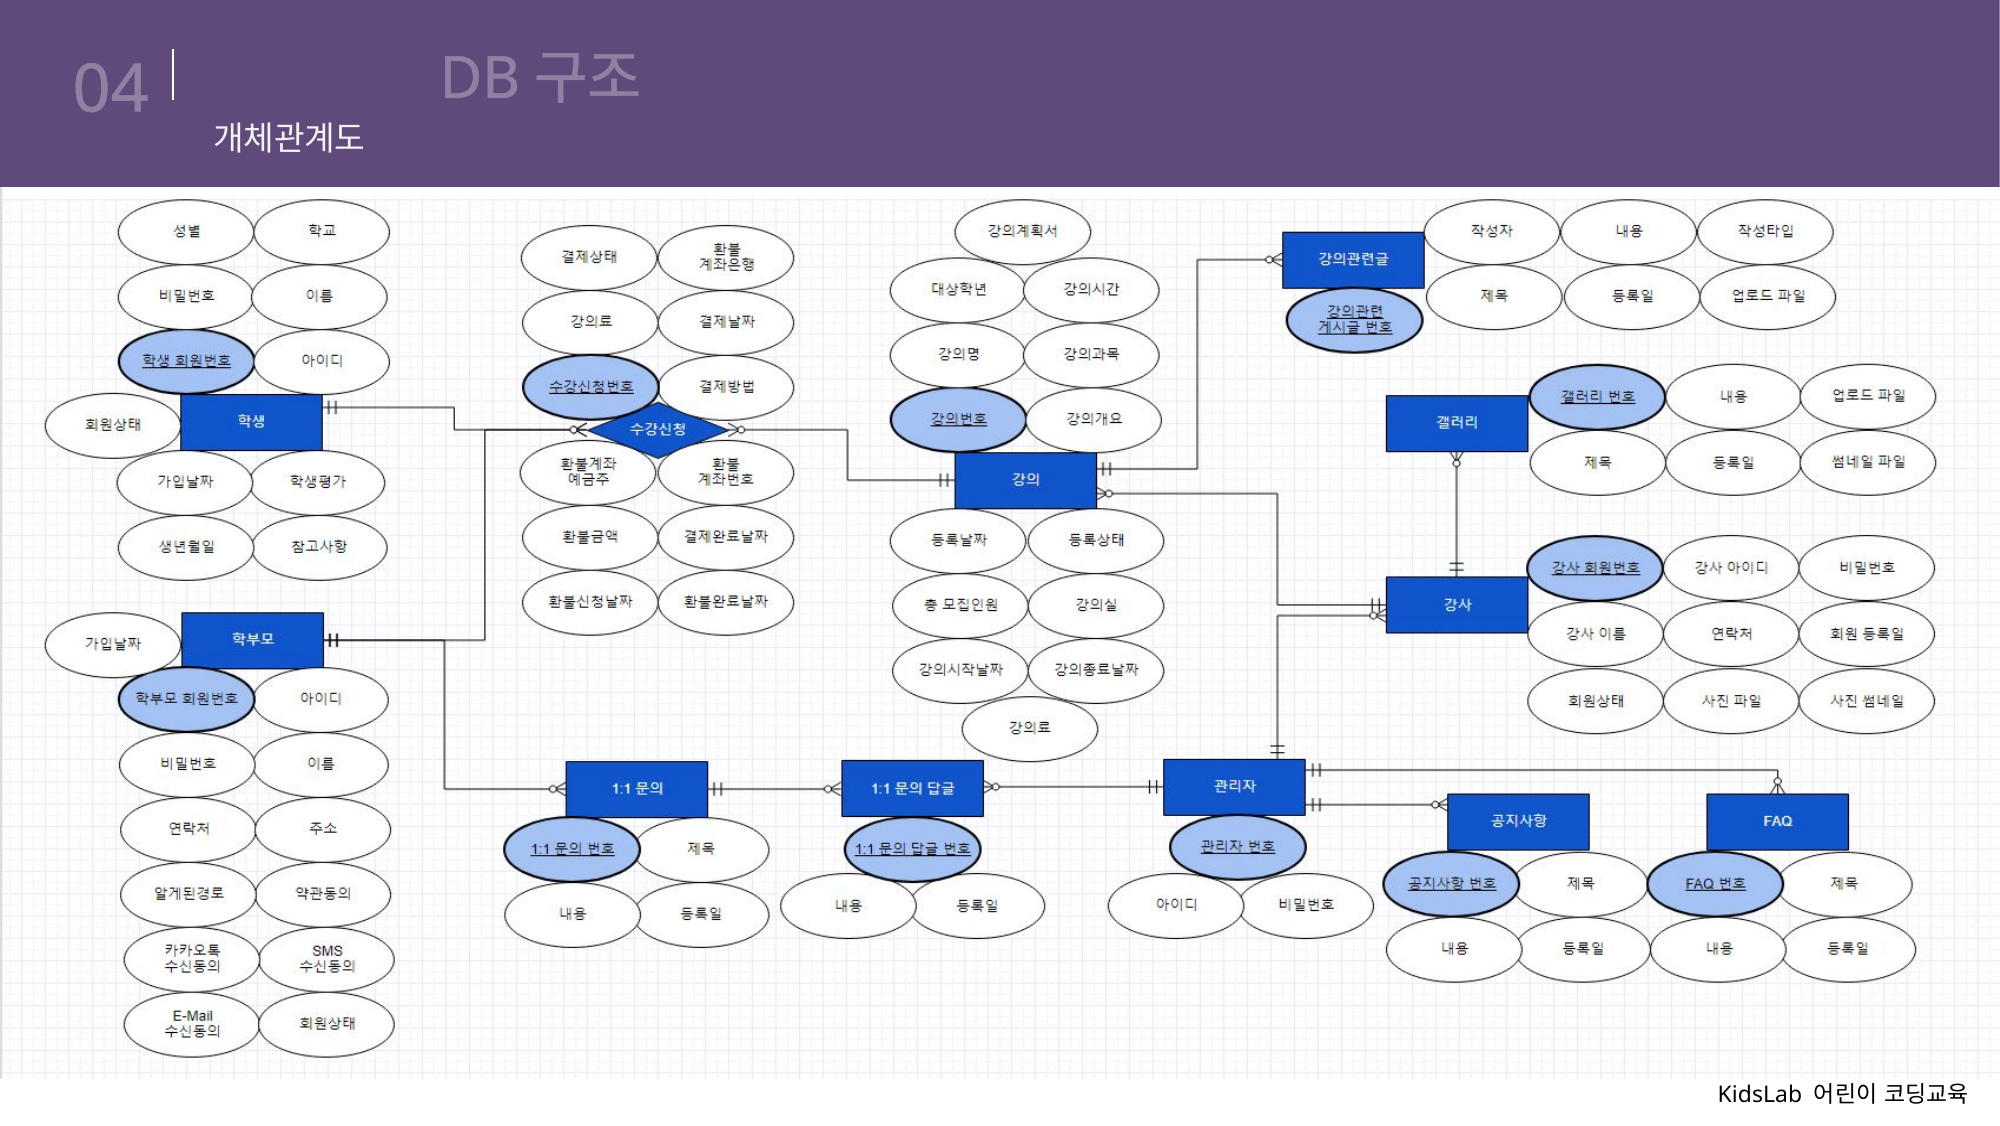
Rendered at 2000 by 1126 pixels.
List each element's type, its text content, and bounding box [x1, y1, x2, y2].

title DB구조 [198, 35, 883, 114]
list 개체관계도 [198, 118, 883, 155]
list 04 [57, 37, 199, 116]
picture [0, 187, 2000, 1079]
